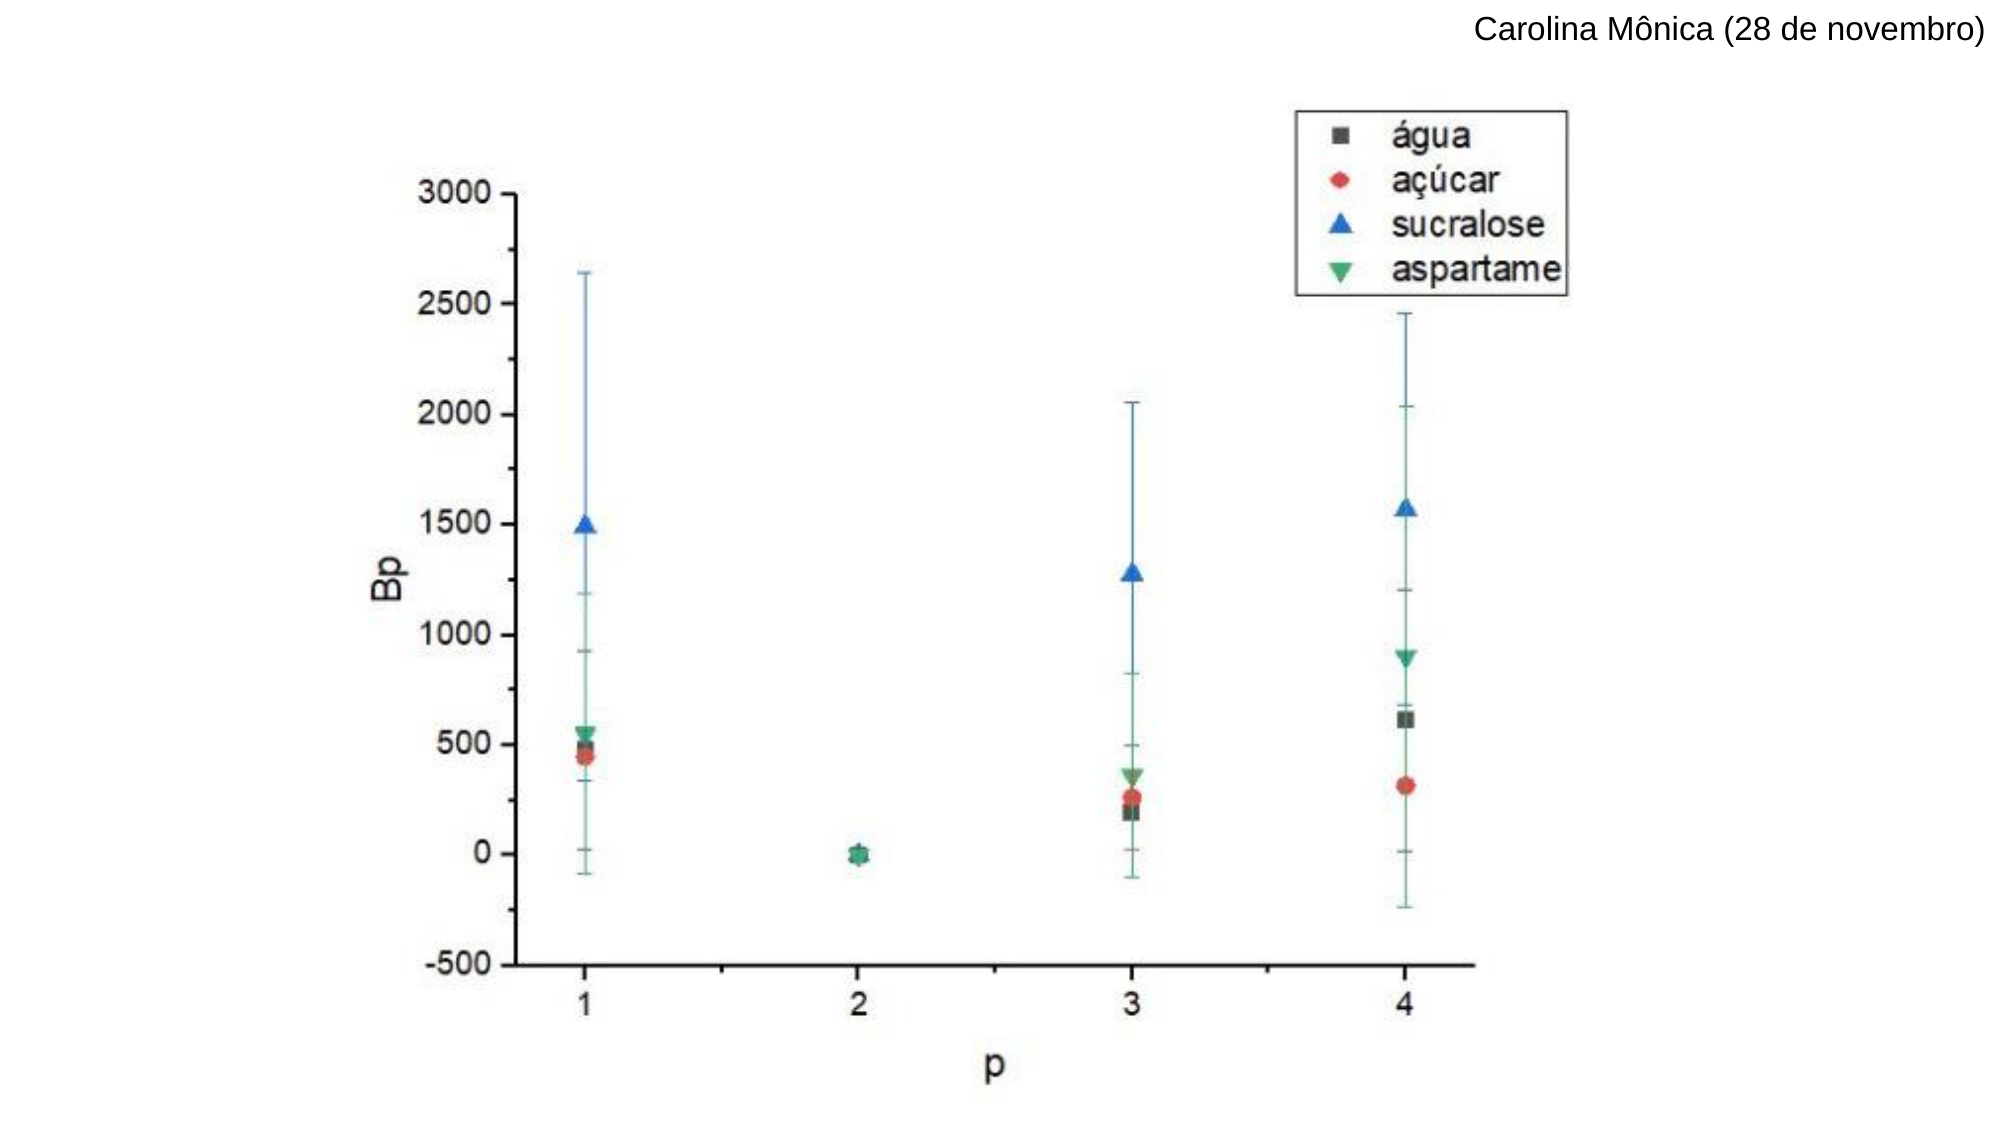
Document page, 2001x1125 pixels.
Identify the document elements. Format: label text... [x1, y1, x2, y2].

text_box Carolina Mônica (28 de novembro) [1459, 0, 2000, 55]
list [338, 87, 1660, 1108]
